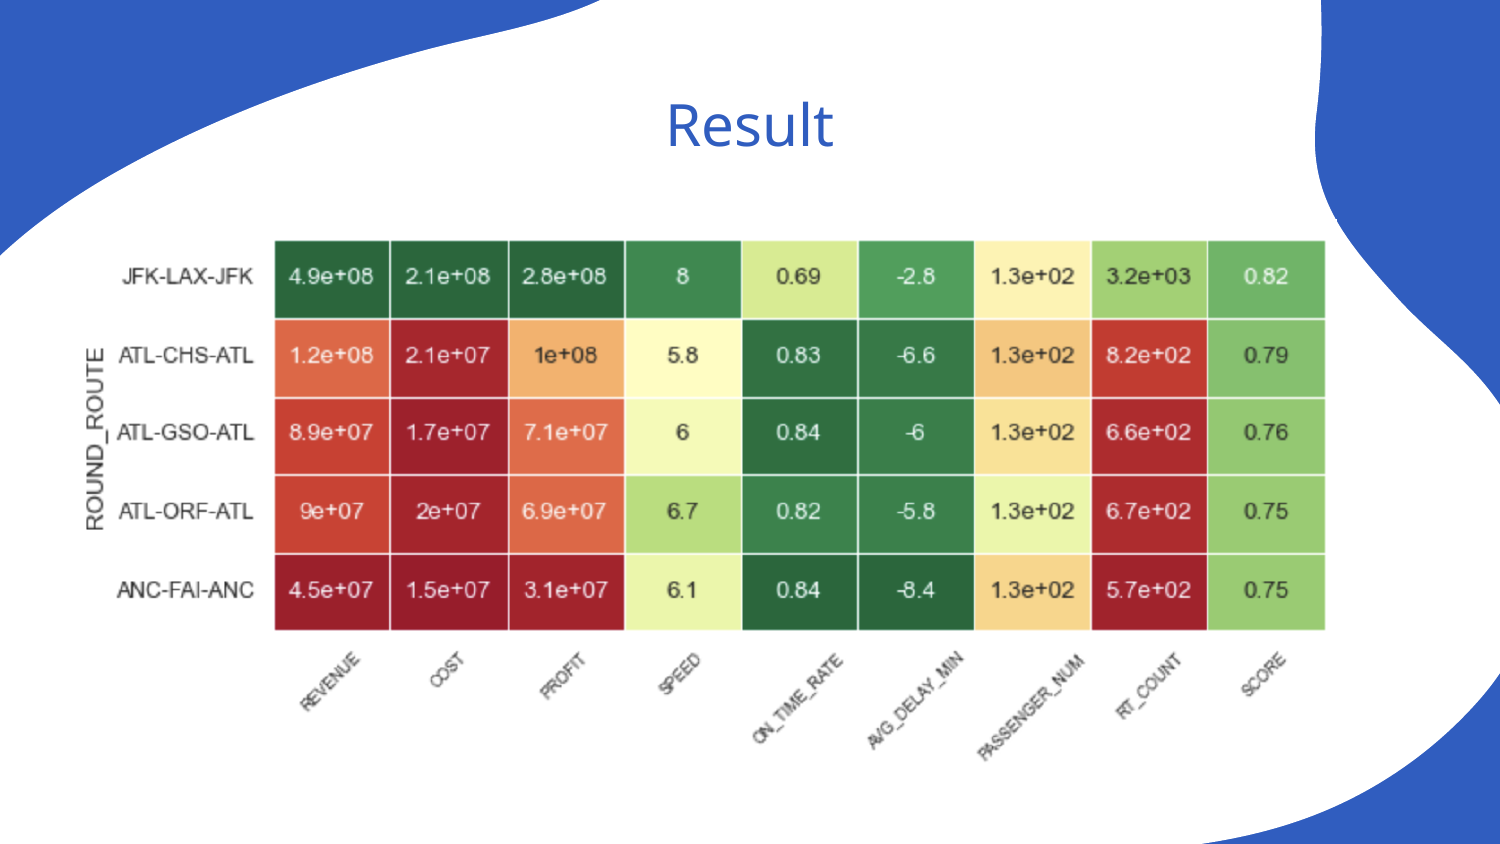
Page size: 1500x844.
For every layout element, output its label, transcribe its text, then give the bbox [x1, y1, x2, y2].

picture [60, 218, 1337, 771]
title Result [51, 72, 1449, 167]
